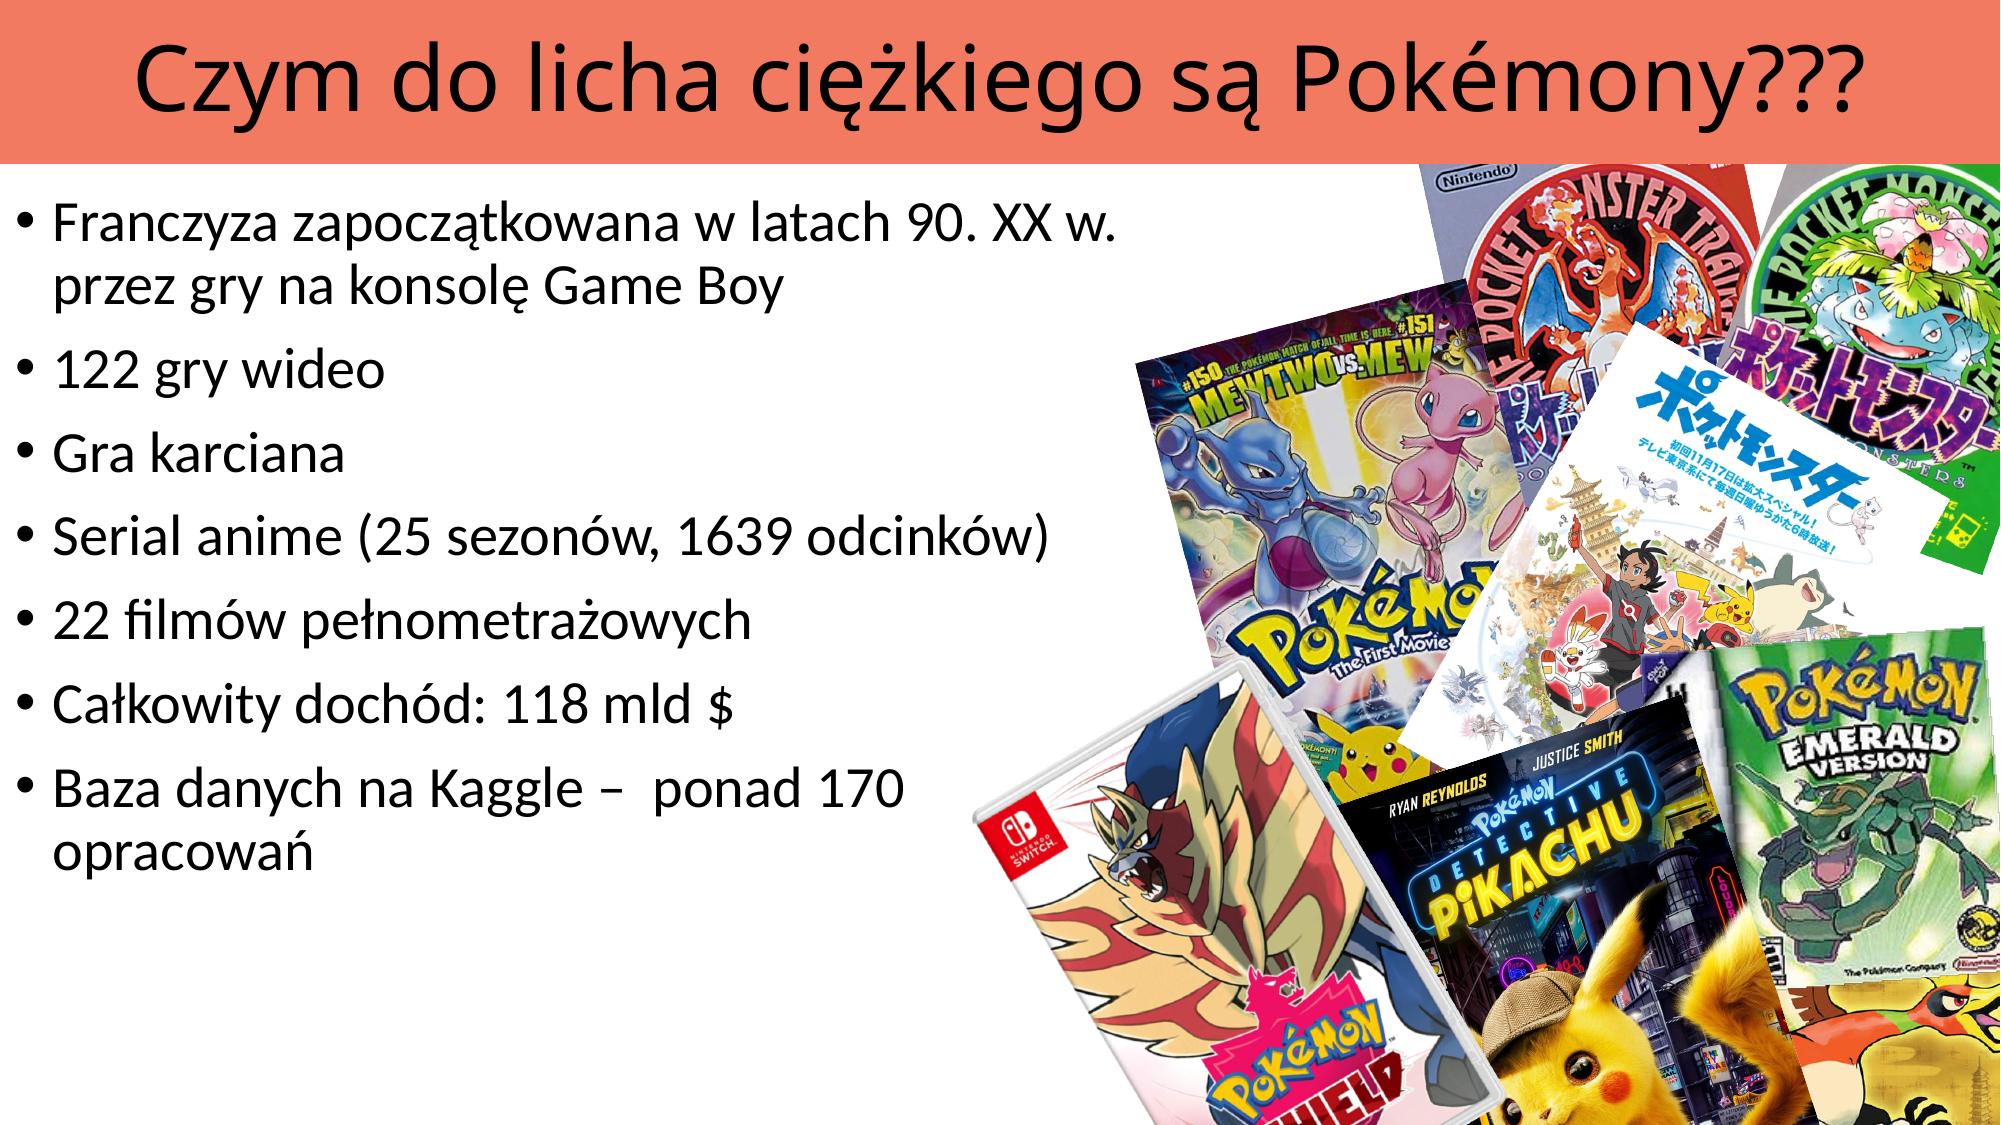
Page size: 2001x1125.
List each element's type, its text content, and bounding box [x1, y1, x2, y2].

list Franczyza zapoczątkowana w latach 90. XX w. przez gry na konsolę Game Boy 122 gry wideo Gra karciana Serial anime (25 sezonów, 1639 odcinków) 22 filmów pełnometrażowych Całkowity dochód: 118 mld $ Baza danych na Kaggle – ponad 170 opracowań [0, 183, 1163, 898]
picture [969, 126, 2000, 1125]
title Czym do licha ciężkiego są Pokémony??? [0, 0, 2000, 164]
